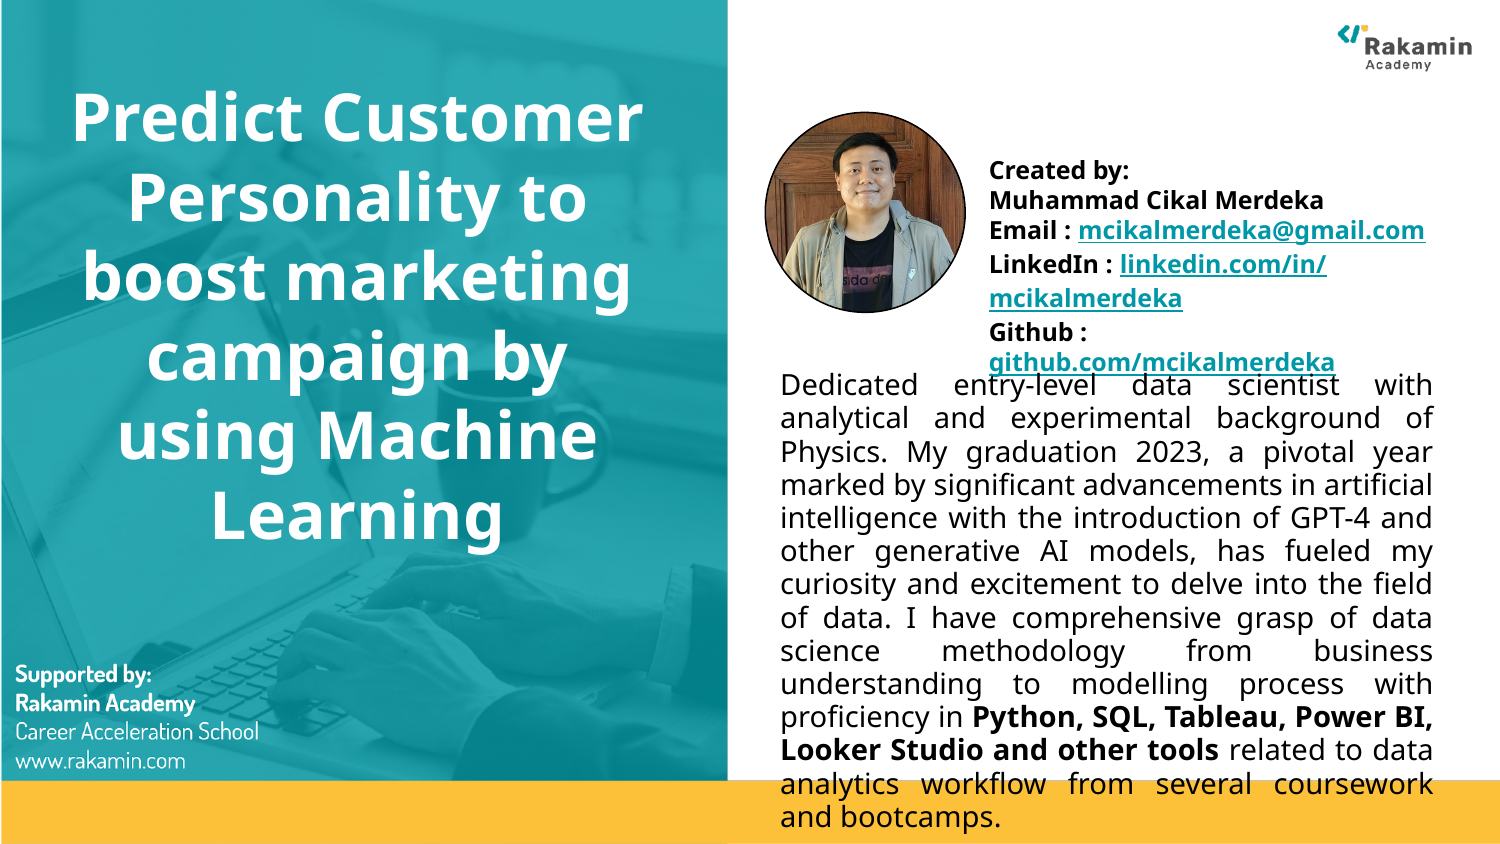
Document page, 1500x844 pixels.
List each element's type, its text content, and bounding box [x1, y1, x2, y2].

title Predict Customer Personality to boost marketing campaign by using Machine Learning [51, 237, 665, 568]
picture [0, 0, 1500, 844]
text_box Created by: Muhammad Cikal Merdeka Email : mcikalmerdeka@gmail.com LinkedIn : linkedin.com/in/mcikalmerdeka Github : github.com/mcikalmerdeka [977, 149, 1438, 322]
text_box Dedicated entry-level data scientist with analytical and experimental background of Physics. My graduation 2023, a pivotal year marked by significant advancements in artificial intelligence with the introduction of GPT-4 and other generative AI models, has fueled my curiosity and excitement to delve into the field of data. I have comprehensive grasp of data science methodology from business understanding to modelling process with proficiency in Python, SQL, Tableau, Power BI, Looker Studio and other tools related to data analytics workflow from several coursework and bootcamps. [765, 354, 1449, 732]
